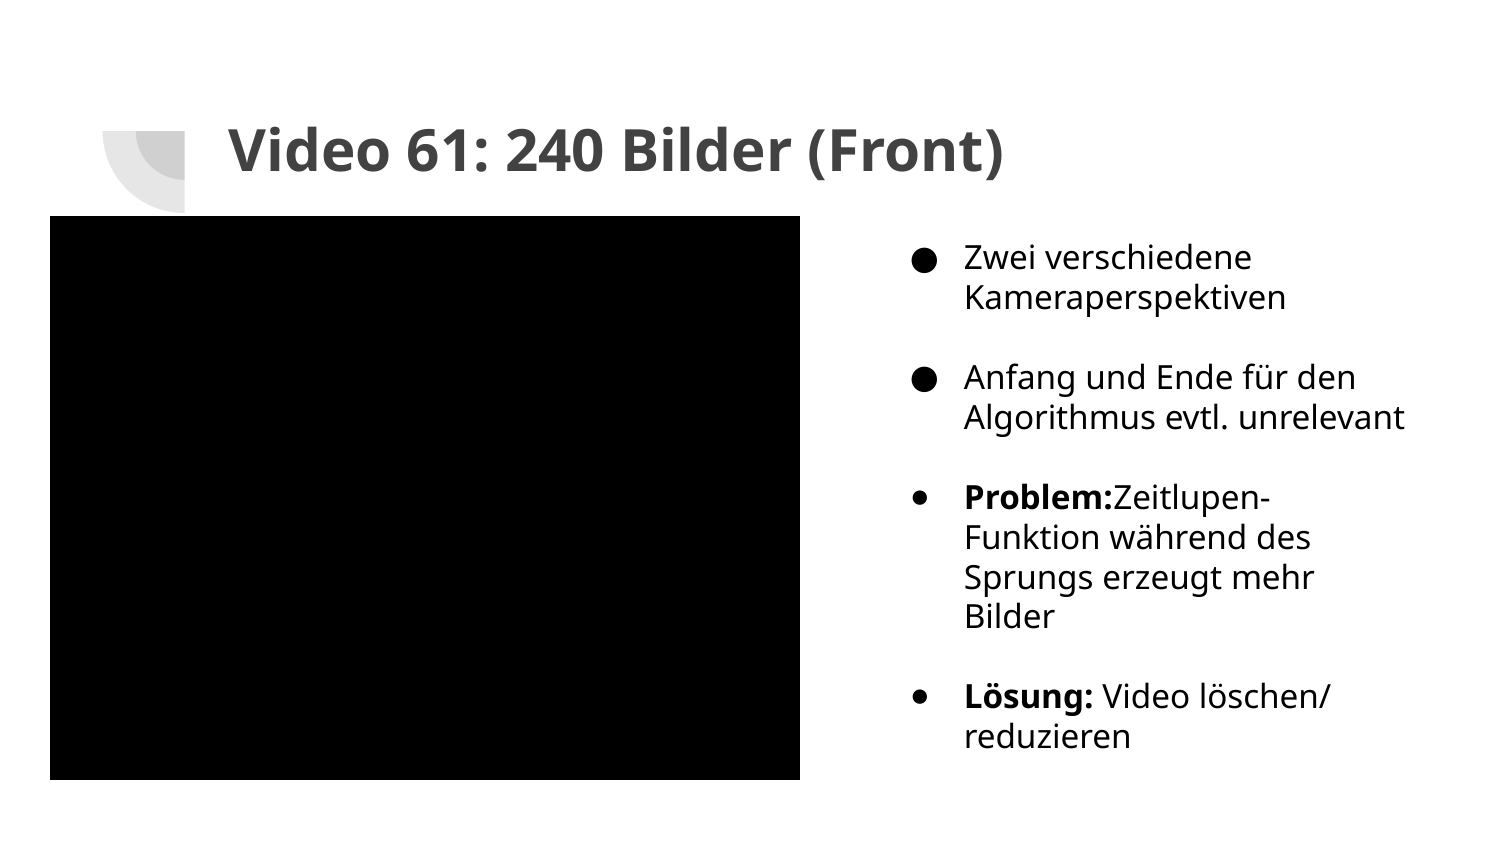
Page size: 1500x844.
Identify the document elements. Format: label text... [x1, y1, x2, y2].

title Video 61: 240 Bilder (Front) [213, 98, 1368, 263]
picture [49, 216, 801, 780]
text_box Zwei verschiedene Kameraperspektiven Anfang und Ende für den Algorithmus evtl. unrelevant Problem:Zeitlupen-Funktion während des Sprungs erzeugt mehr Bilder Lösung: Video löschen/ reduzieren [874, 221, 1422, 775]
